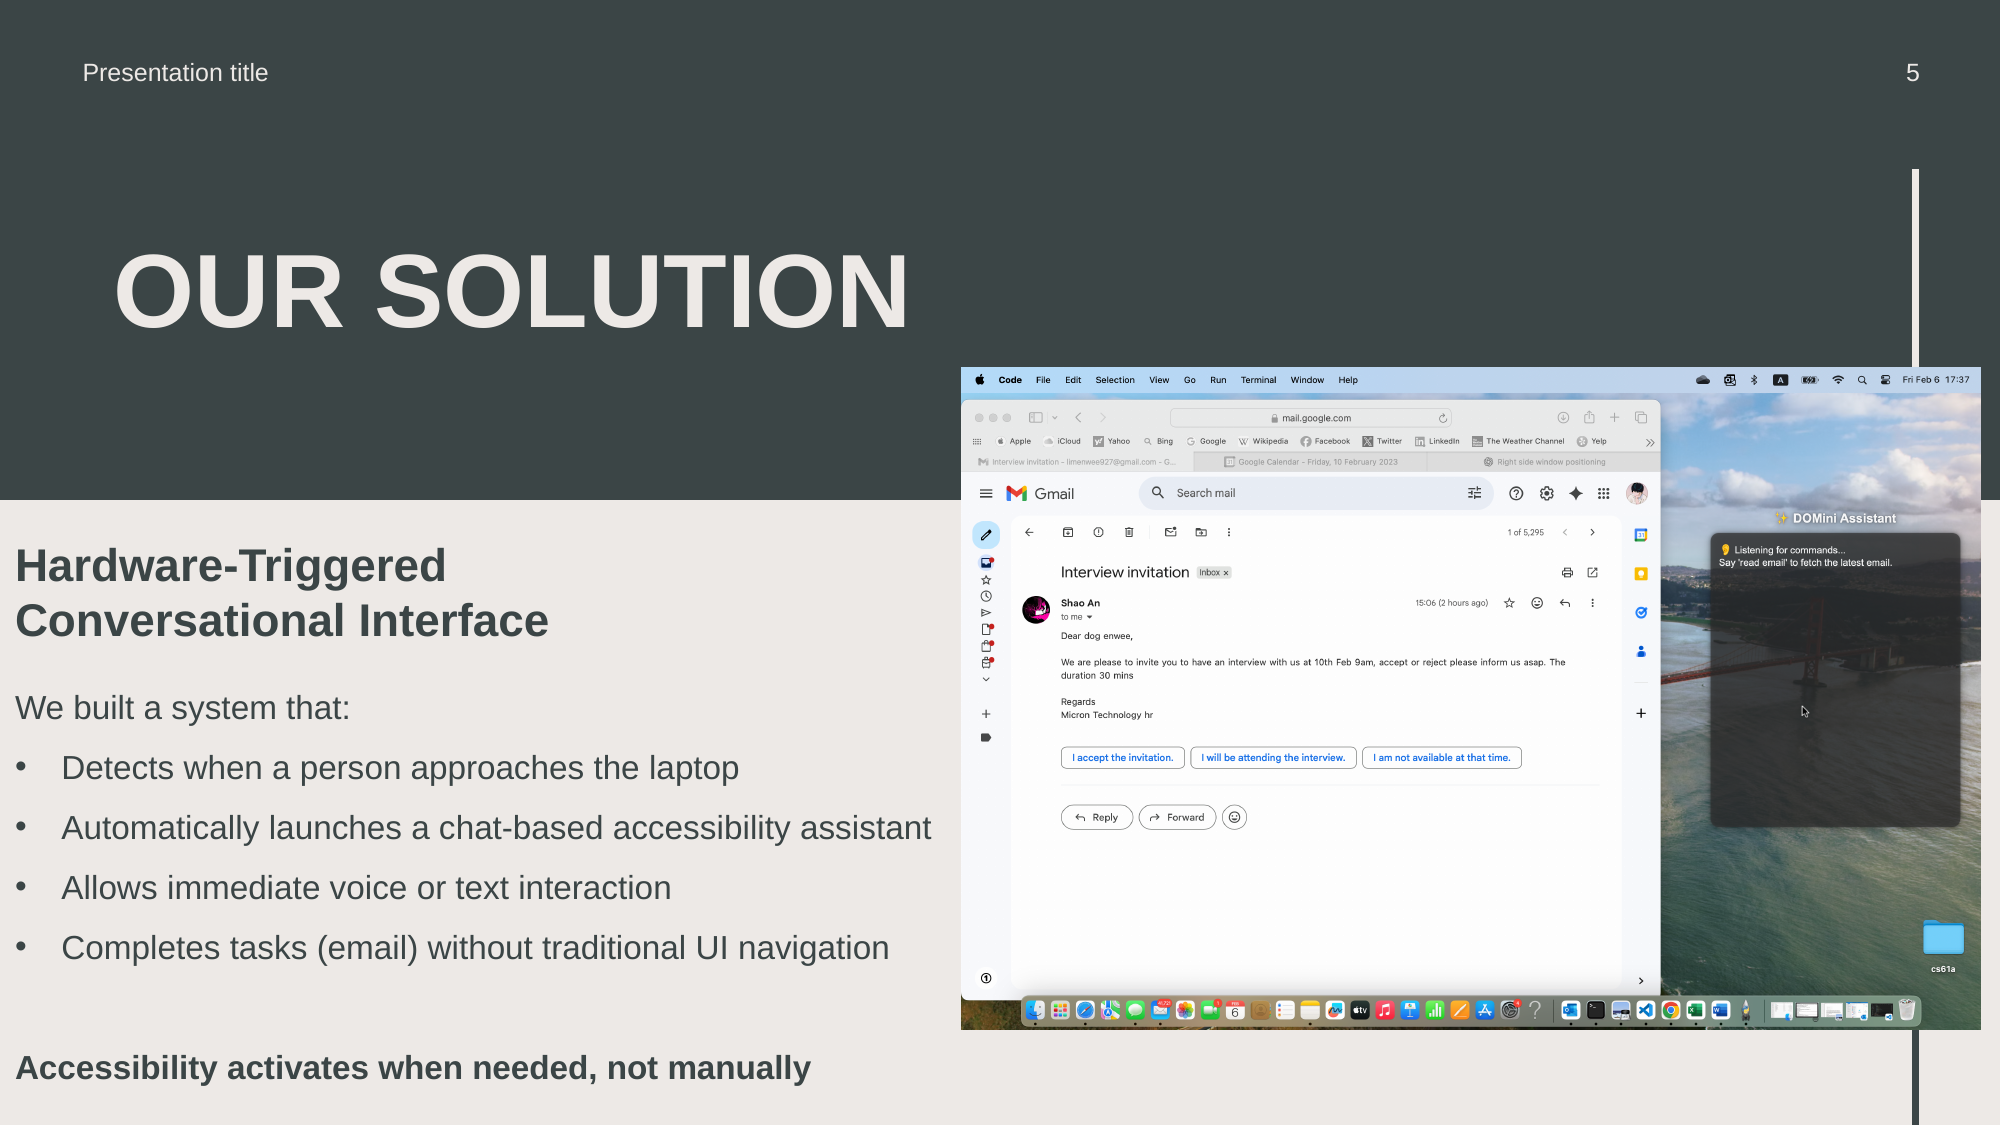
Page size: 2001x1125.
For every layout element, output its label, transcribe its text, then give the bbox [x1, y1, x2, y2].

list We built a system that: Detects when a person approaches the laptop Automatically launches a chat-based accessibility assistant Allows immediate voice or text interaction Completes tasks (email) without traditional UI navigation Accessibility activates when needed, not manually [0, 659, 1725, 1056]
footer Presentation title [67, 49, 368, 95]
slide_number 5 [1660, 49, 1935, 95]
picture [961, 367, 1981, 1030]
list Hardware-Triggered Conversational Interface [0, 527, 752, 623]
title Our Solution [98, 239, 1824, 335]
